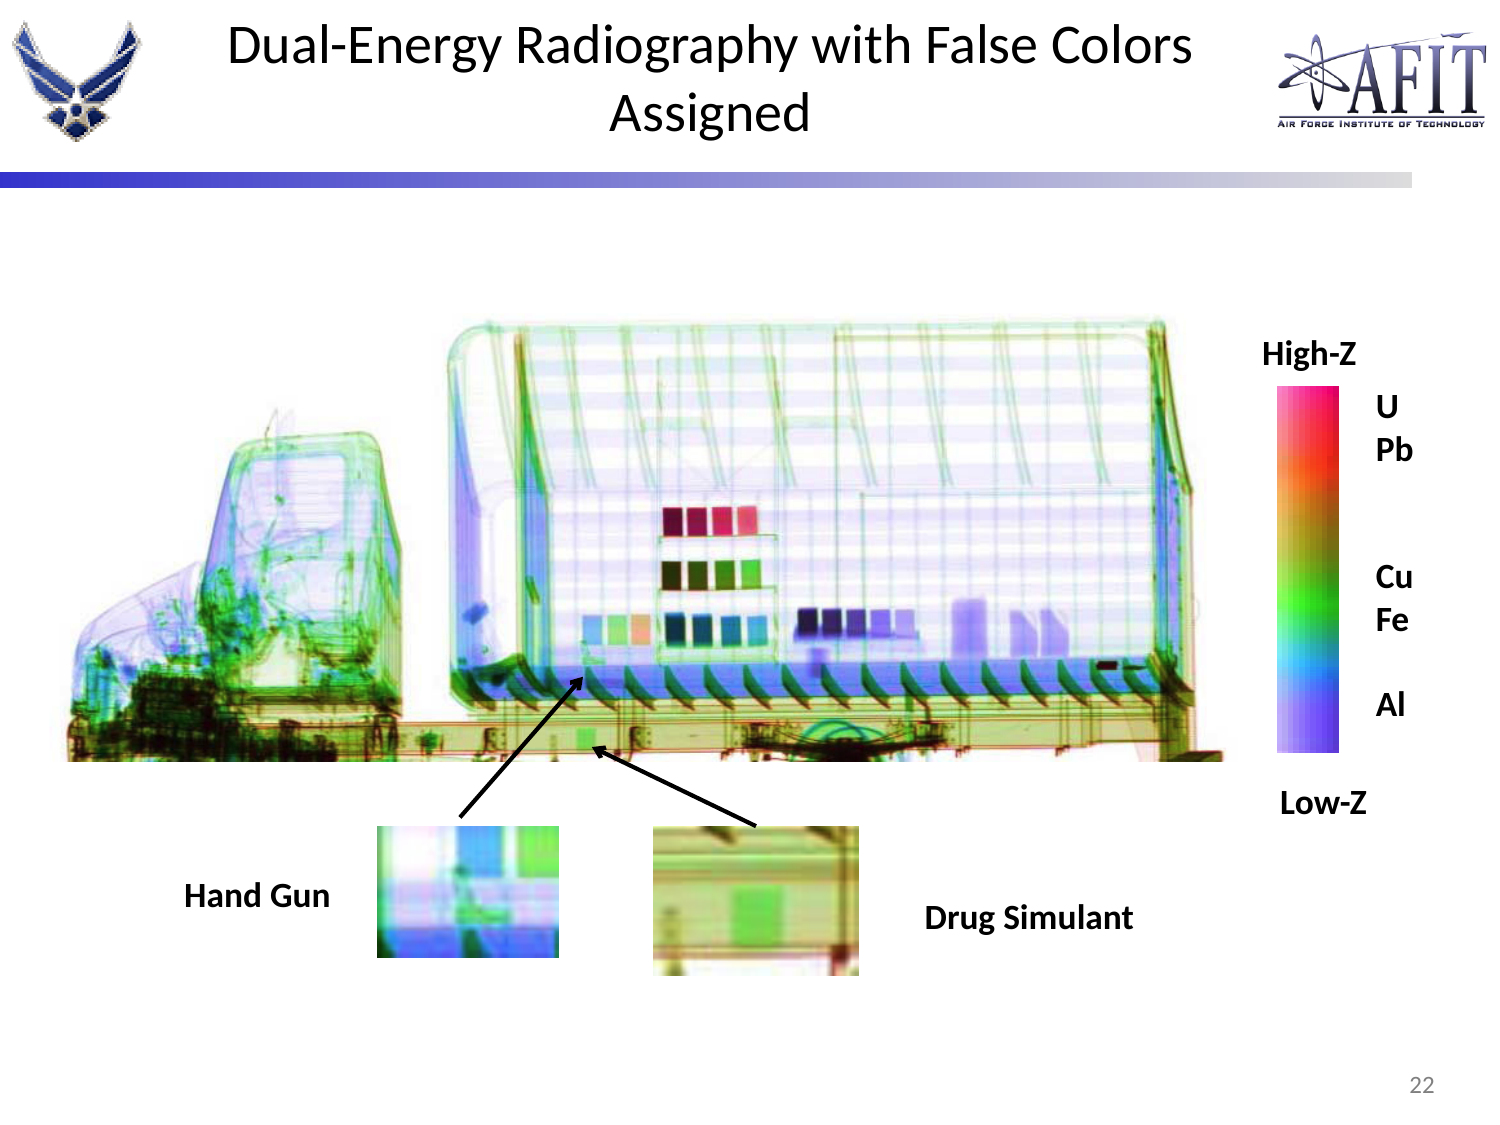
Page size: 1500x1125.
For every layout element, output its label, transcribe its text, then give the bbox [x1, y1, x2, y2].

text_box [90, 228, 1445, 853]
text_box Hand Gun [173, 866, 342, 920]
slide_number 21 [1337, 1062, 1450, 1105]
picture [1277, 386, 1340, 754]
picture [377, 825, 559, 959]
text_box Drug Simulant [914, 888, 1145, 942]
picture [653, 825, 859, 976]
title Dual-Energy Radiography with False Colors Assigned [166, 0, 1255, 151]
picture [29, 272, 1271, 762]
text_box U Pb Cu Fe Al [1365, 377, 1436, 729]
picture [0, 12, 163, 153]
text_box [459, 676, 584, 818]
text_box Low-Z [1269, 773, 1378, 827]
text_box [591, 746, 757, 827]
text_box High-Z [1275, 325, 1368, 379]
